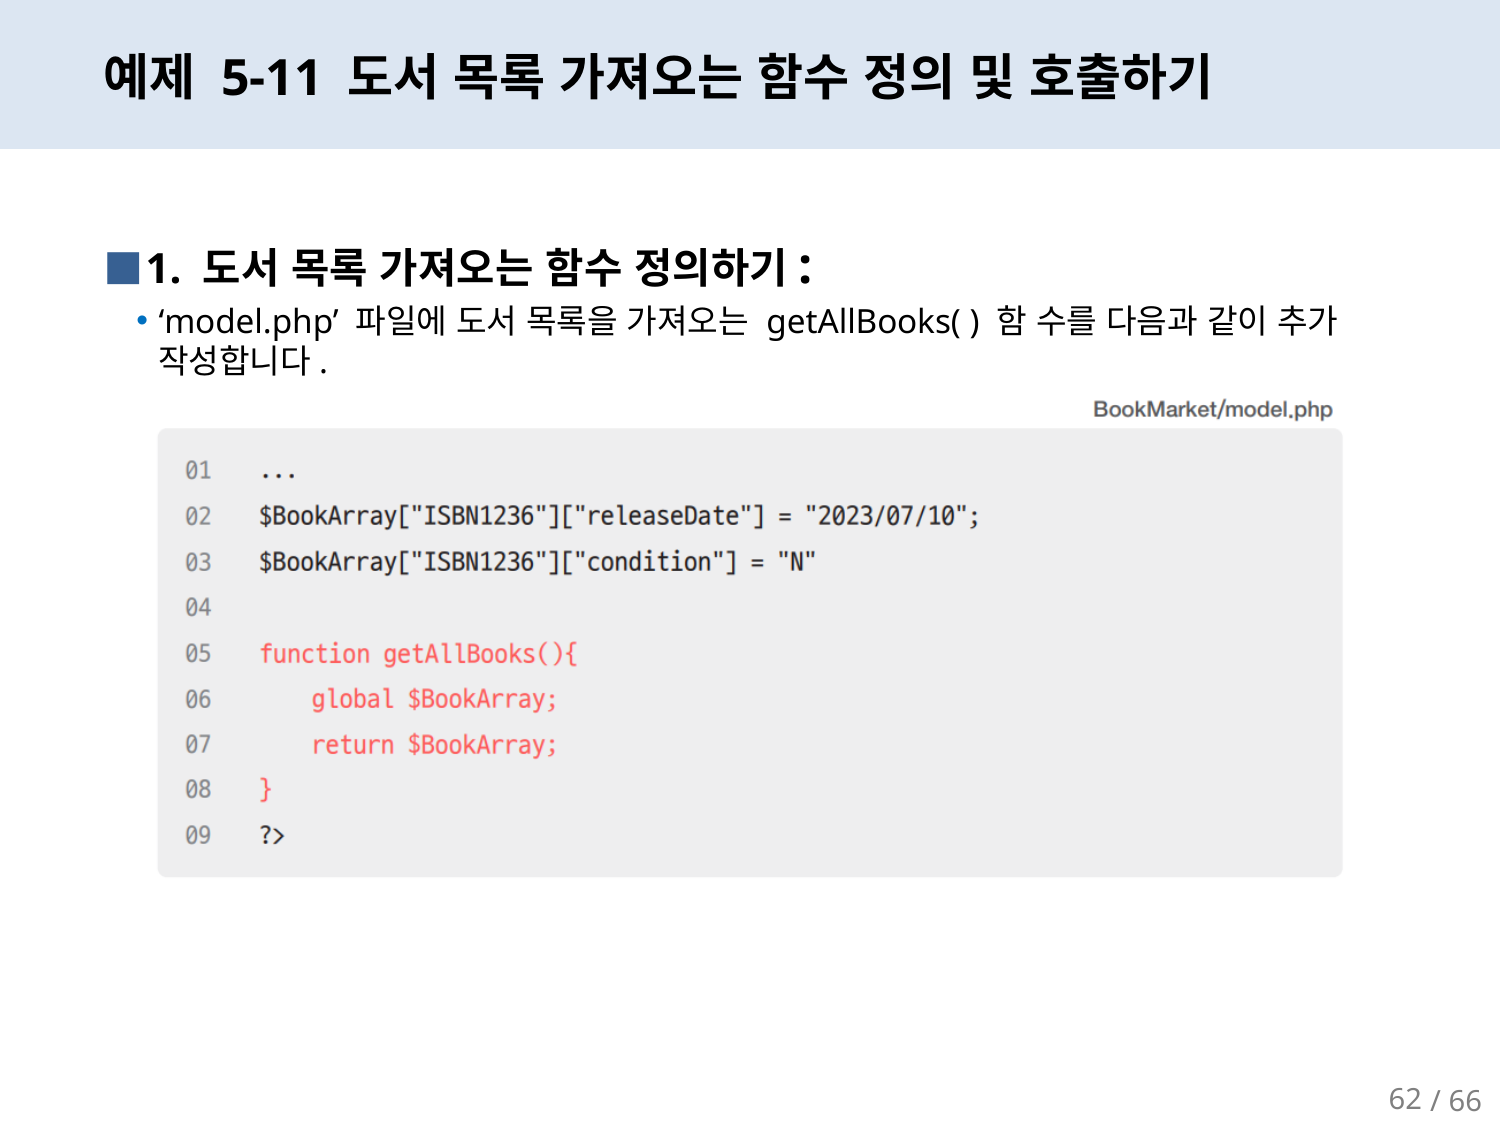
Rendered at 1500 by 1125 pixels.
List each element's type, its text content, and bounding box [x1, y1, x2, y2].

title 예제 5-11 도서 목록 가져오는 함수 정의 및 호출하기 [88, 30, 1436, 121]
picture [150, 395, 1350, 883]
list 1. 도서 목록 가져오는 함수 정의하기: ‘model.php’ 파일에 도서 목록을 가져오는 getAllBooks( ) 함 수를 다음과 같이 추가 작성합니다. [88, 196, 1436, 1083]
